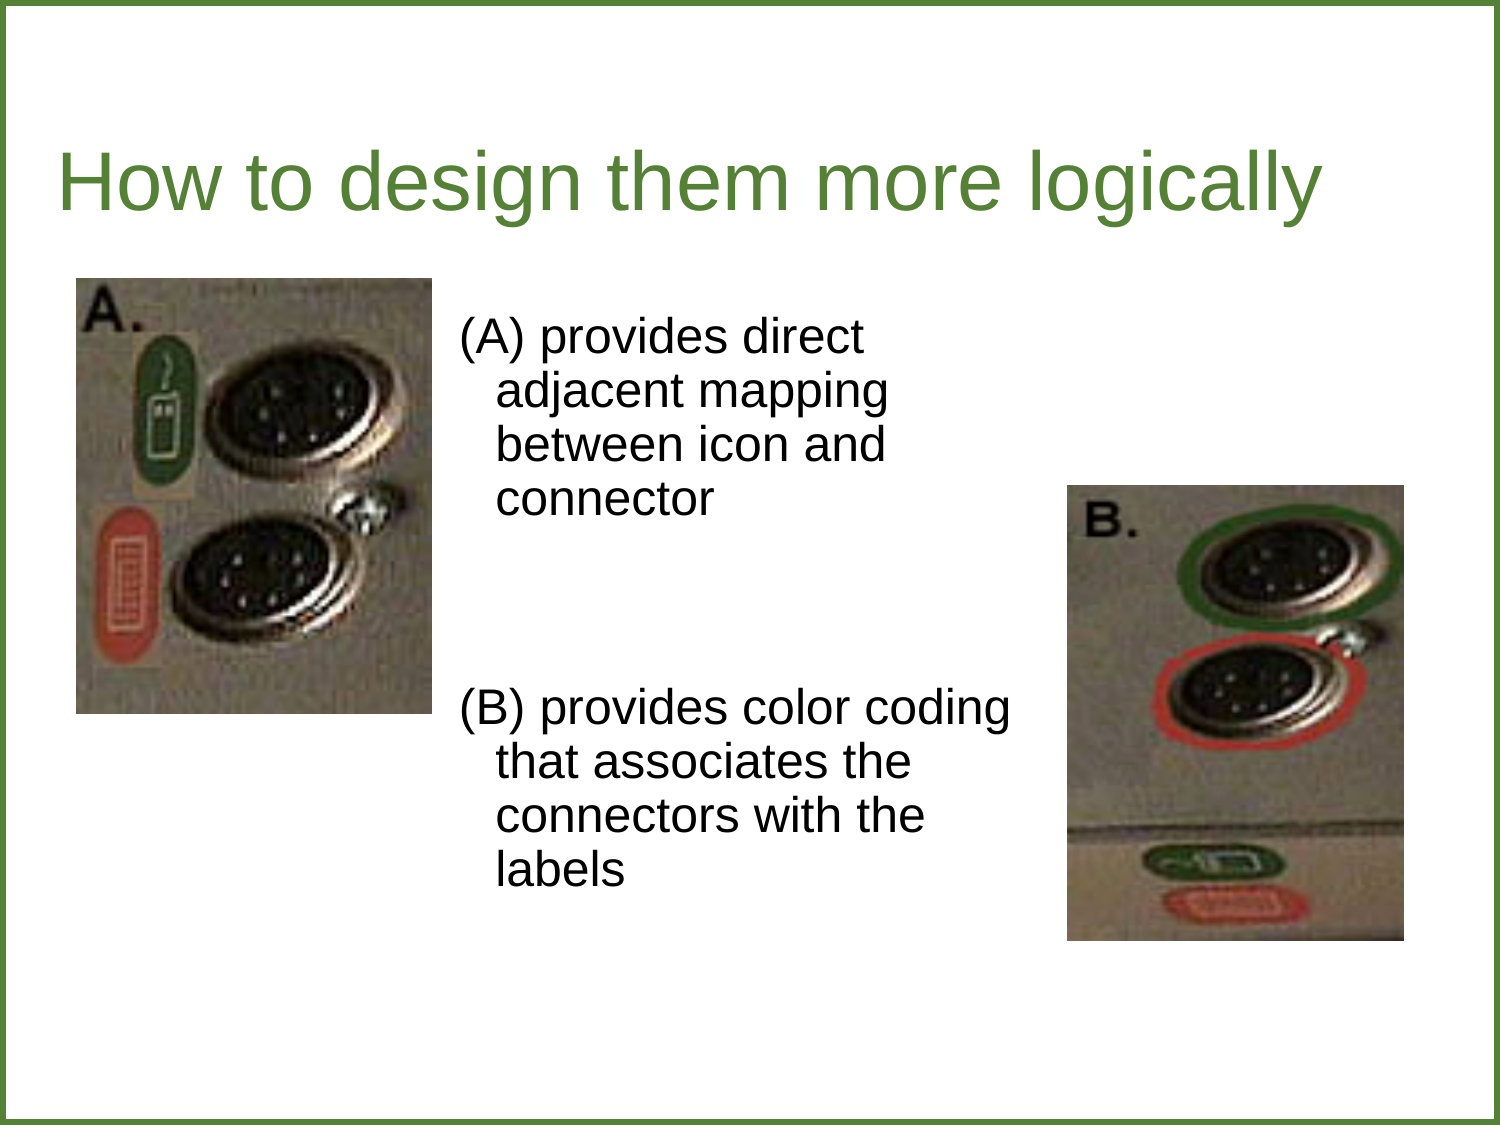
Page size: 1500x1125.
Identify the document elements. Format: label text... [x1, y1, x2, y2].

list (A) provides direct adjacent mapping between icon and connector (B) provides color coding that associates the connectors with the labels [442, 302, 1068, 978]
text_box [76, 278, 432, 715]
title How to design them more logically [41, 90, 1404, 278]
picture [1067, 485, 1404, 941]
